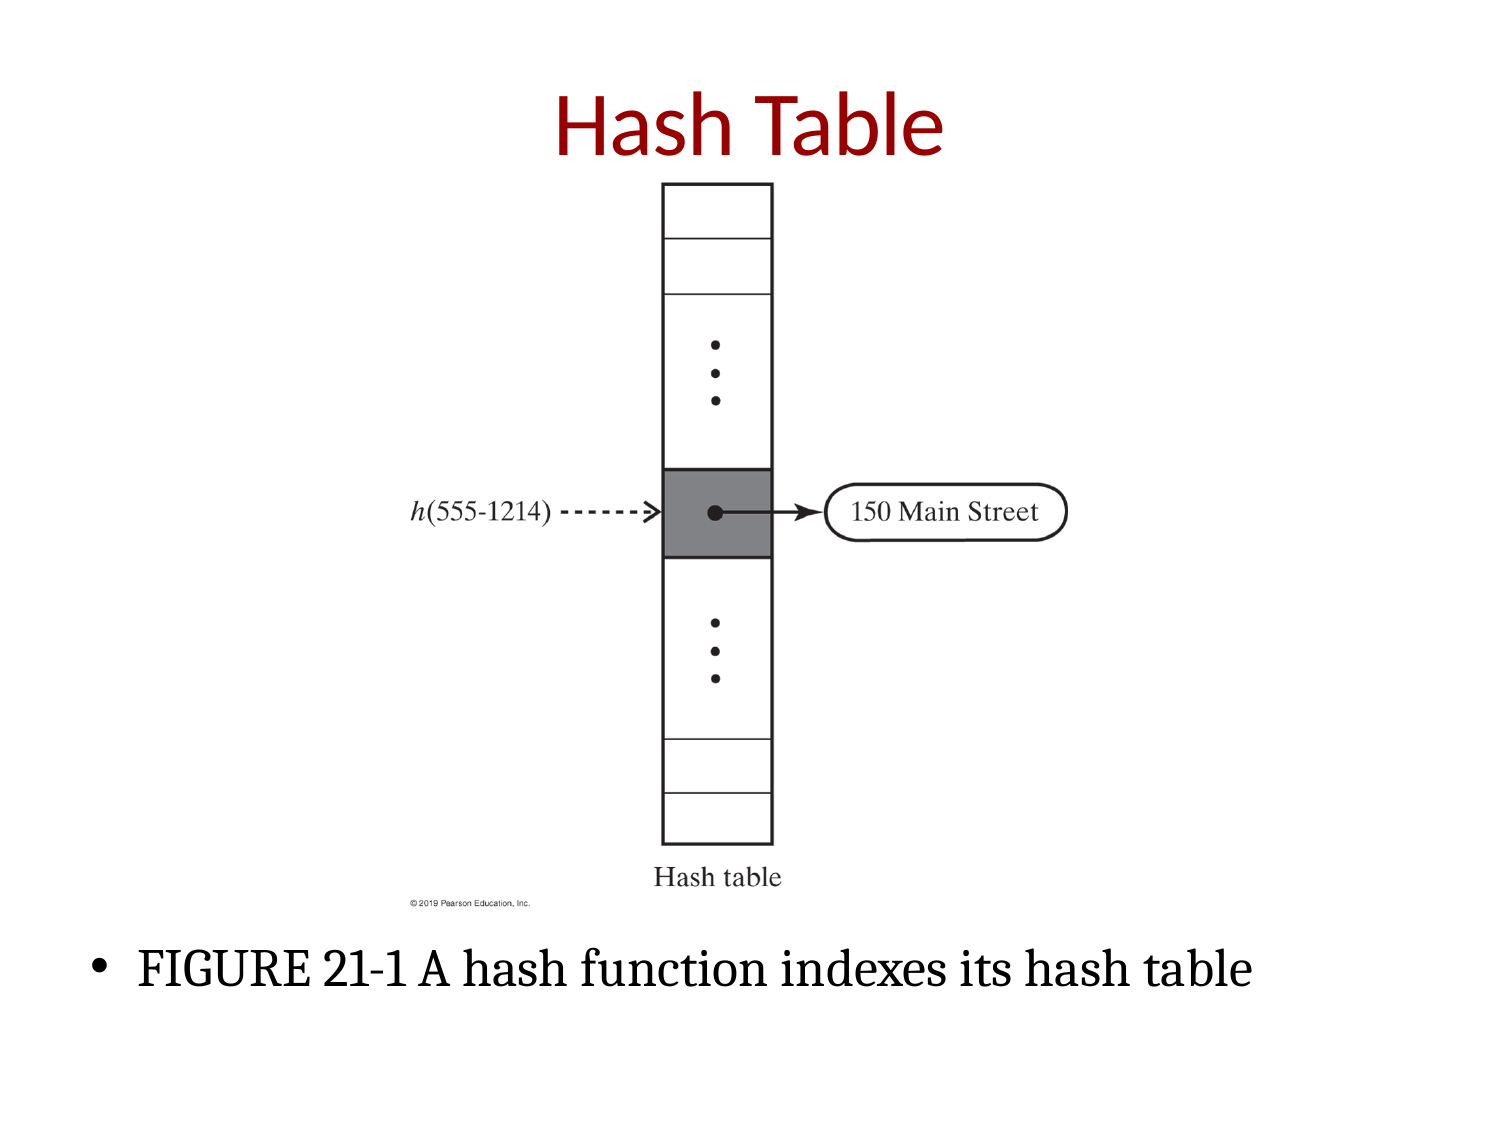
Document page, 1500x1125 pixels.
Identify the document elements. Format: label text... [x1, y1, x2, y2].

list FIGURE 21-1 A hash function indexes its hash table [75, 924, 1425, 1005]
picture [406, 177, 1072, 912]
title Hash Table [75, 24, 1425, 213]
